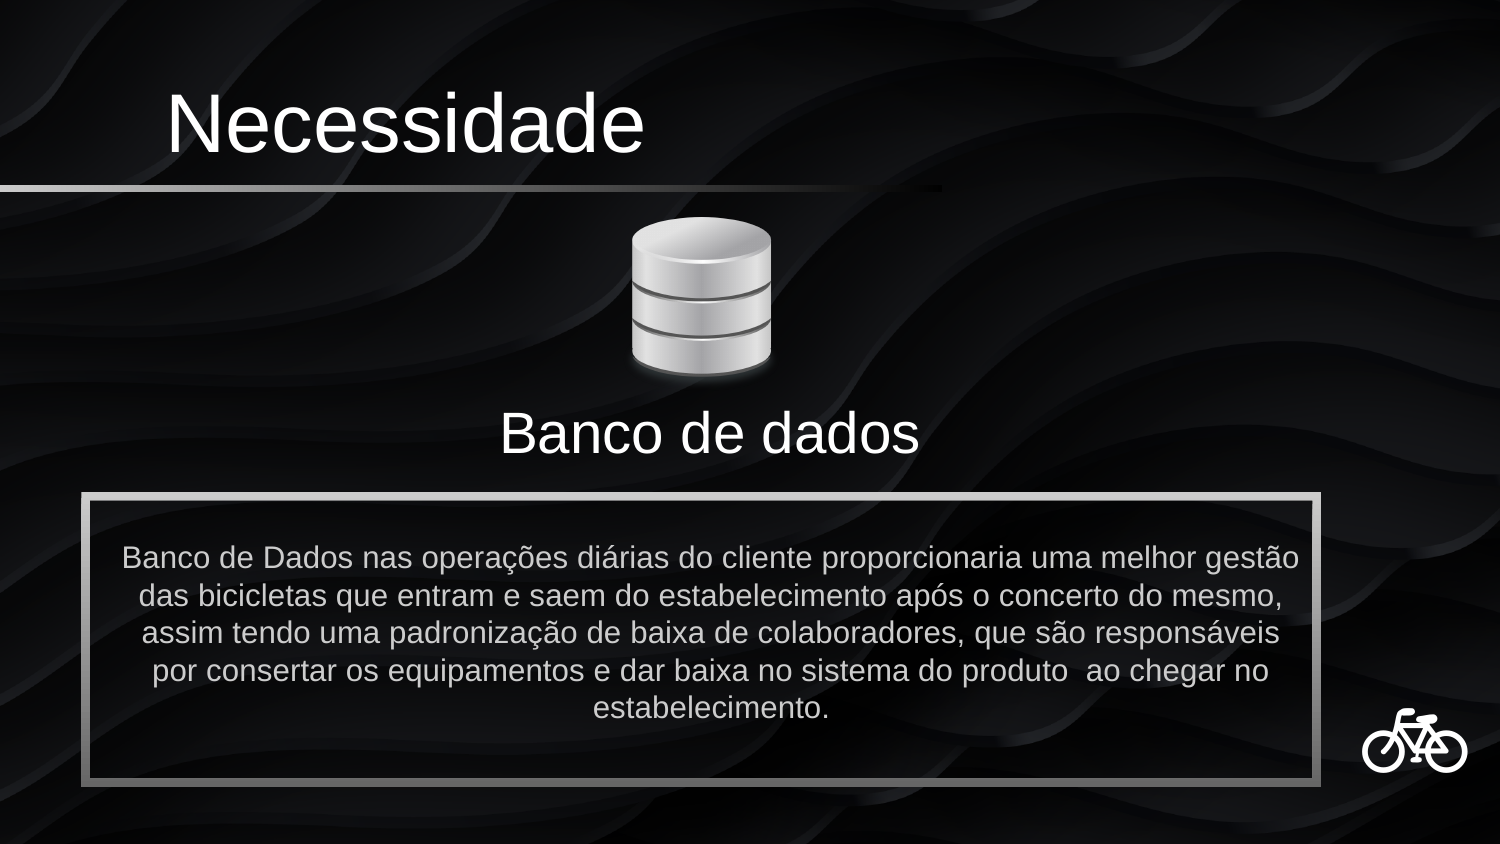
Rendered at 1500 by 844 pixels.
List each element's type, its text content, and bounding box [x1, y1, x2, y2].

title Necessidade [150, 54, 712, 150]
text_box [81, 492, 1322, 787]
text_box 🚲 [1342, 663, 1500, 821]
title Banco de dados [438, 390, 983, 470]
subtitle Banco de Dados nas operações diárias do cliente proporcionaria uma melhor gestão das bicicletas que entram e saem do estabelecimento após o concerto do mesmo, assim tendo uma padronização de baixa de colaboradores, que são responsáveis por consertar os equipamentos e dar baixa no sistema do produto ao chegar no estabelecimento. [102, 501, 1312, 771]
picture [0, 0, 1500, 844]
